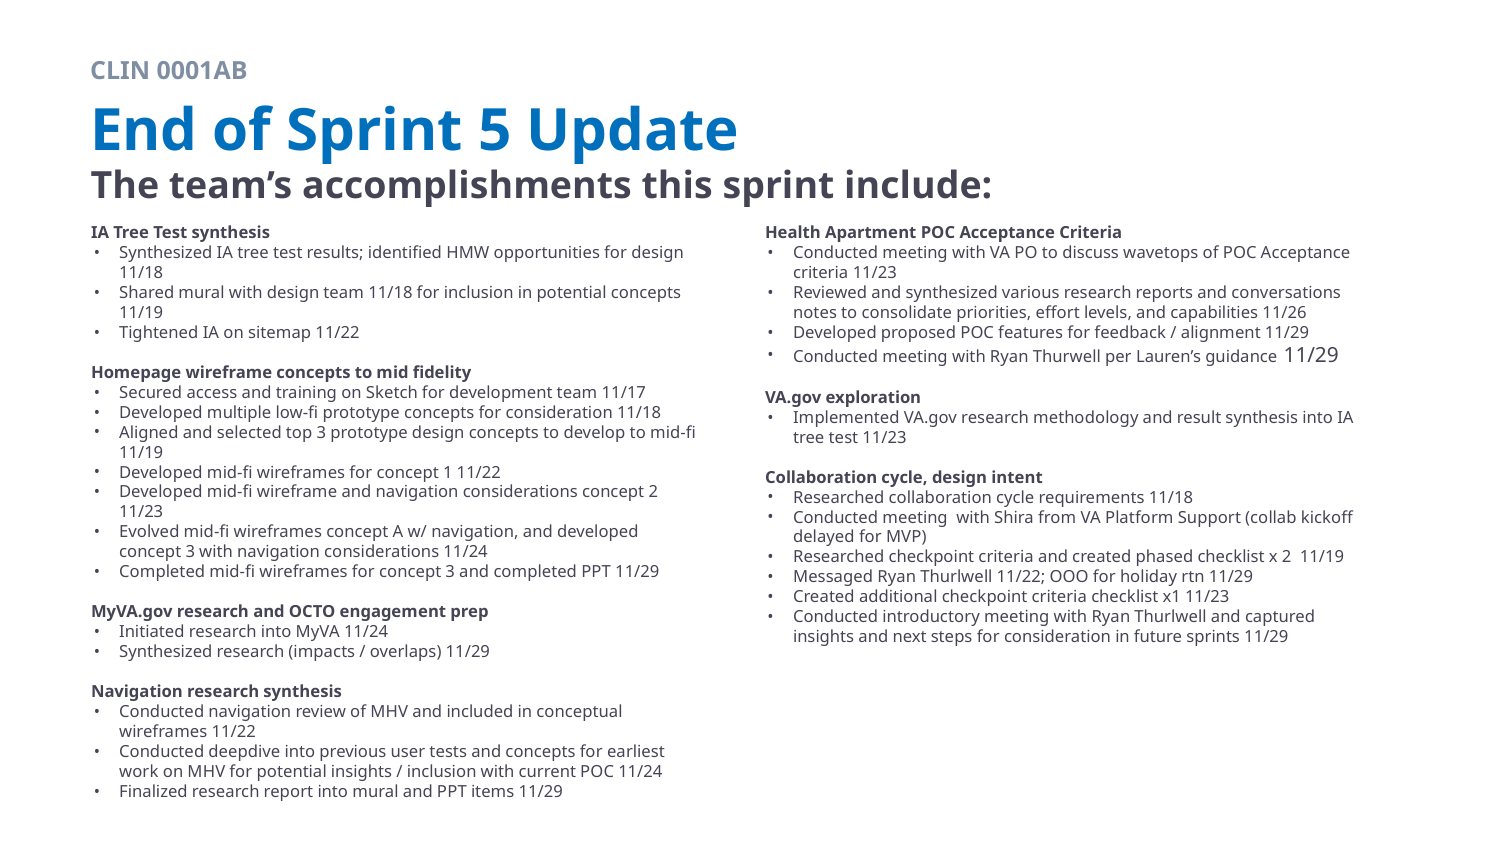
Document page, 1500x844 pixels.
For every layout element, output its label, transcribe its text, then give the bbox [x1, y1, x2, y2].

text_box Health Apartment POC Acceptance Criteria Conducted meeting with VA PO to discuss wavetops of POC Acceptance criteria 11/23 Reviewed and synthesized various research reports and conversations notes to consolidate priorities, effort levels, and capabilities 11/26 Developed proposed POC features for feedback / alignment 11/29 Conducted meeting with Ryan Thurwell per Lauren’s guidance 11/29 VA.gov exploration Implemented VA.gov research methodology and result synthesis into IA tree test 11/23 Collaboration cycle, design intent Researched collaboration cycle requirements 11/18 Conducted meeting with Shira from VA Platform Support (collab kickoff delayed for MVP) Researched checkpoint criteria and created phased checklist x 2 11/19 Messaged Ryan Thurlwell 11/22; OOO for holiday rtn 11/29 Created additional checkpoint criteria checklist x1 11/23 Conducted introductory meeting with Ryan Thurlwell and captured insights and next steps for consideration in future sprints 11/29 [750, 206, 1388, 682]
text_box The team’s accomplishments this sprint include: [75, 145, 1425, 240]
list CLIN 0001AB [75, 40, 1425, 84]
title End of Sprint 5 Update [75, 84, 1425, 145]
text_box IA Tree Test synthesis Synthesized IA tree test results; identified HMW opportunities for design 11/18 Shared mural with design team 11/18 for inclusion in potential concepts 11/19 Tightened IA on sitemap 11/22 Homepage wireframe concepts to mid fidelity Secured access and training on Sketch for development team 11/17 Developed multiple low-fi prototype concepts for consideration 11/18 Aligned and selected top 3 prototype design concepts to develop to mid-fi 11/19 Developed mid-fi wireframes for concept 1 11/22 Developed mid-fi wireframe and navigation considerations concept 2 11/23 Evolved mid-fi wireframes concept A w/ navigation, and developed concept 3 with navigation considerations 11/24 Completed mid-fi wireframes for concept 3 and completed PPT 11/29 MyVA.gov research and OCTO engagement prep Initiated research into MyVA 11/24 Synthesized research (impacts / overlaps) 11/29 Navigation research synthesis Conducted navigation review of MHV and included in conceptual wireframes 11/22 Conducted deepdive into previous user tests and concepts for earliest work on MHV for potential insights / inclusion with current POC 11/24 Finalized research report into mural and PPT items 11/29 [76, 240, 714, 836]
